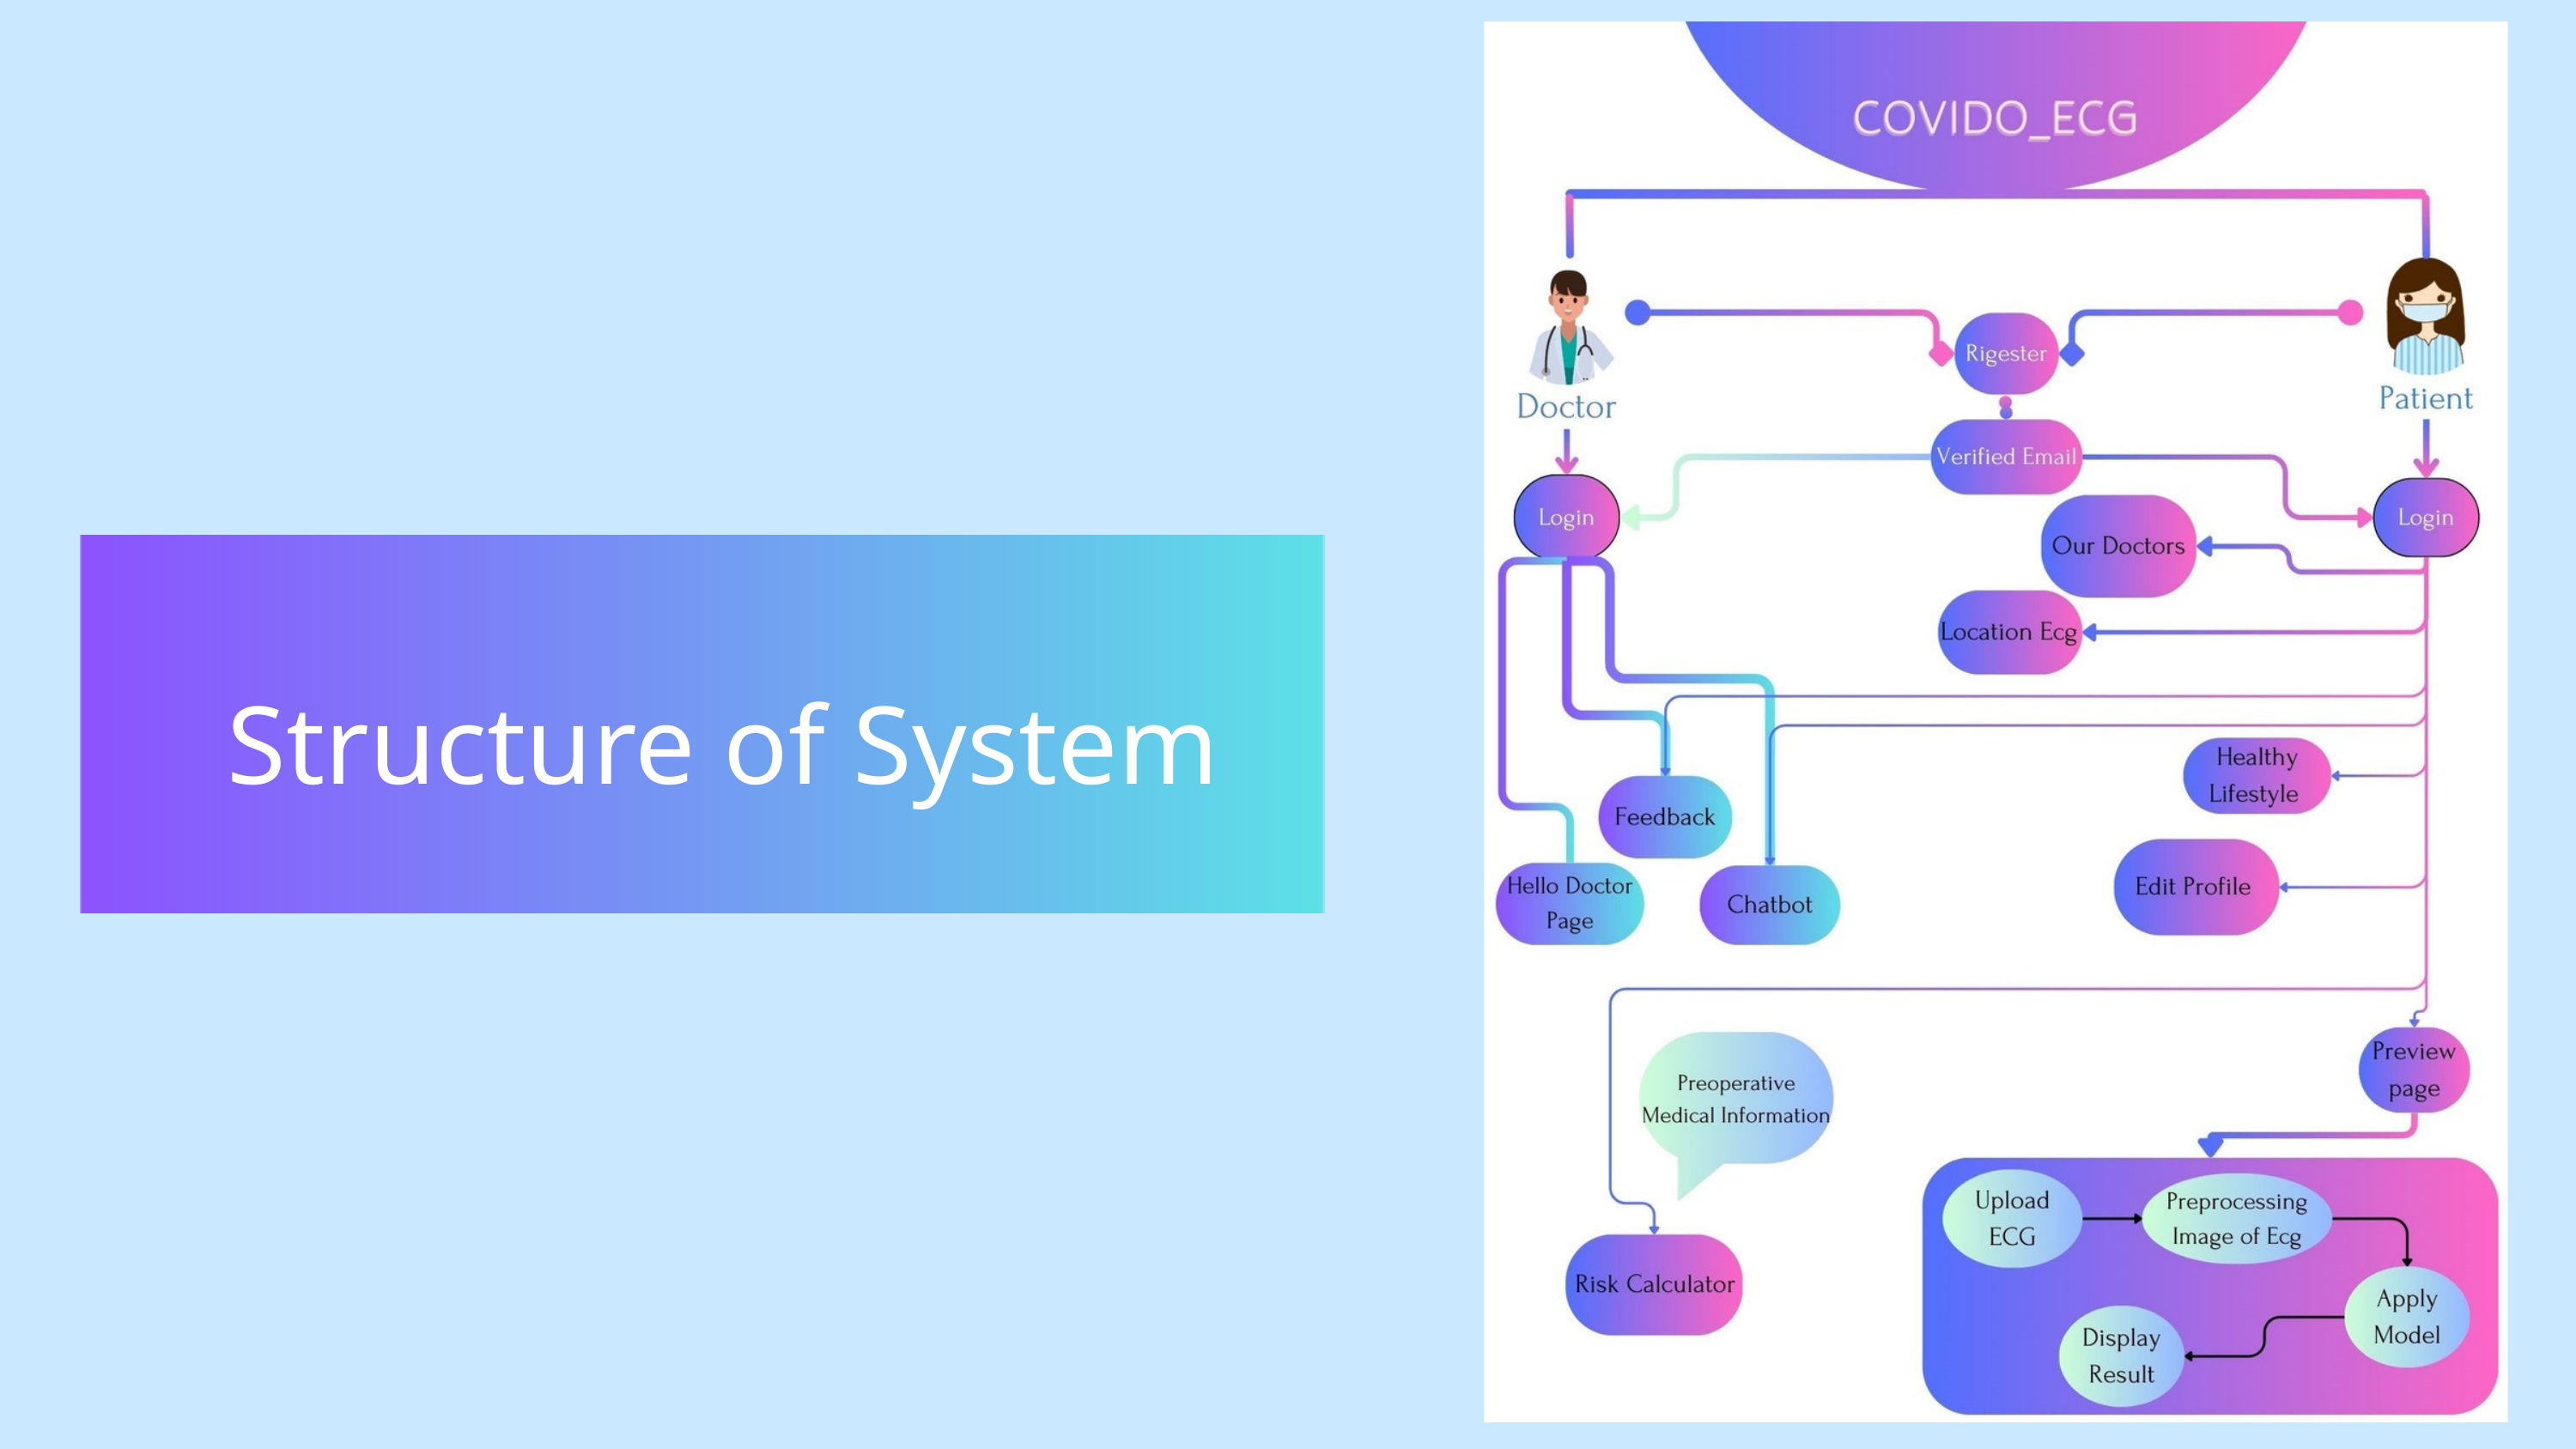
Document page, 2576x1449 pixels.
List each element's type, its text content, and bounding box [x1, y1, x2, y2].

text_box Structure of System [199, 655, 1273, 806]
text_box [80, 535, 1325, 913]
text_box [1484, 21, 2508, 1422]
